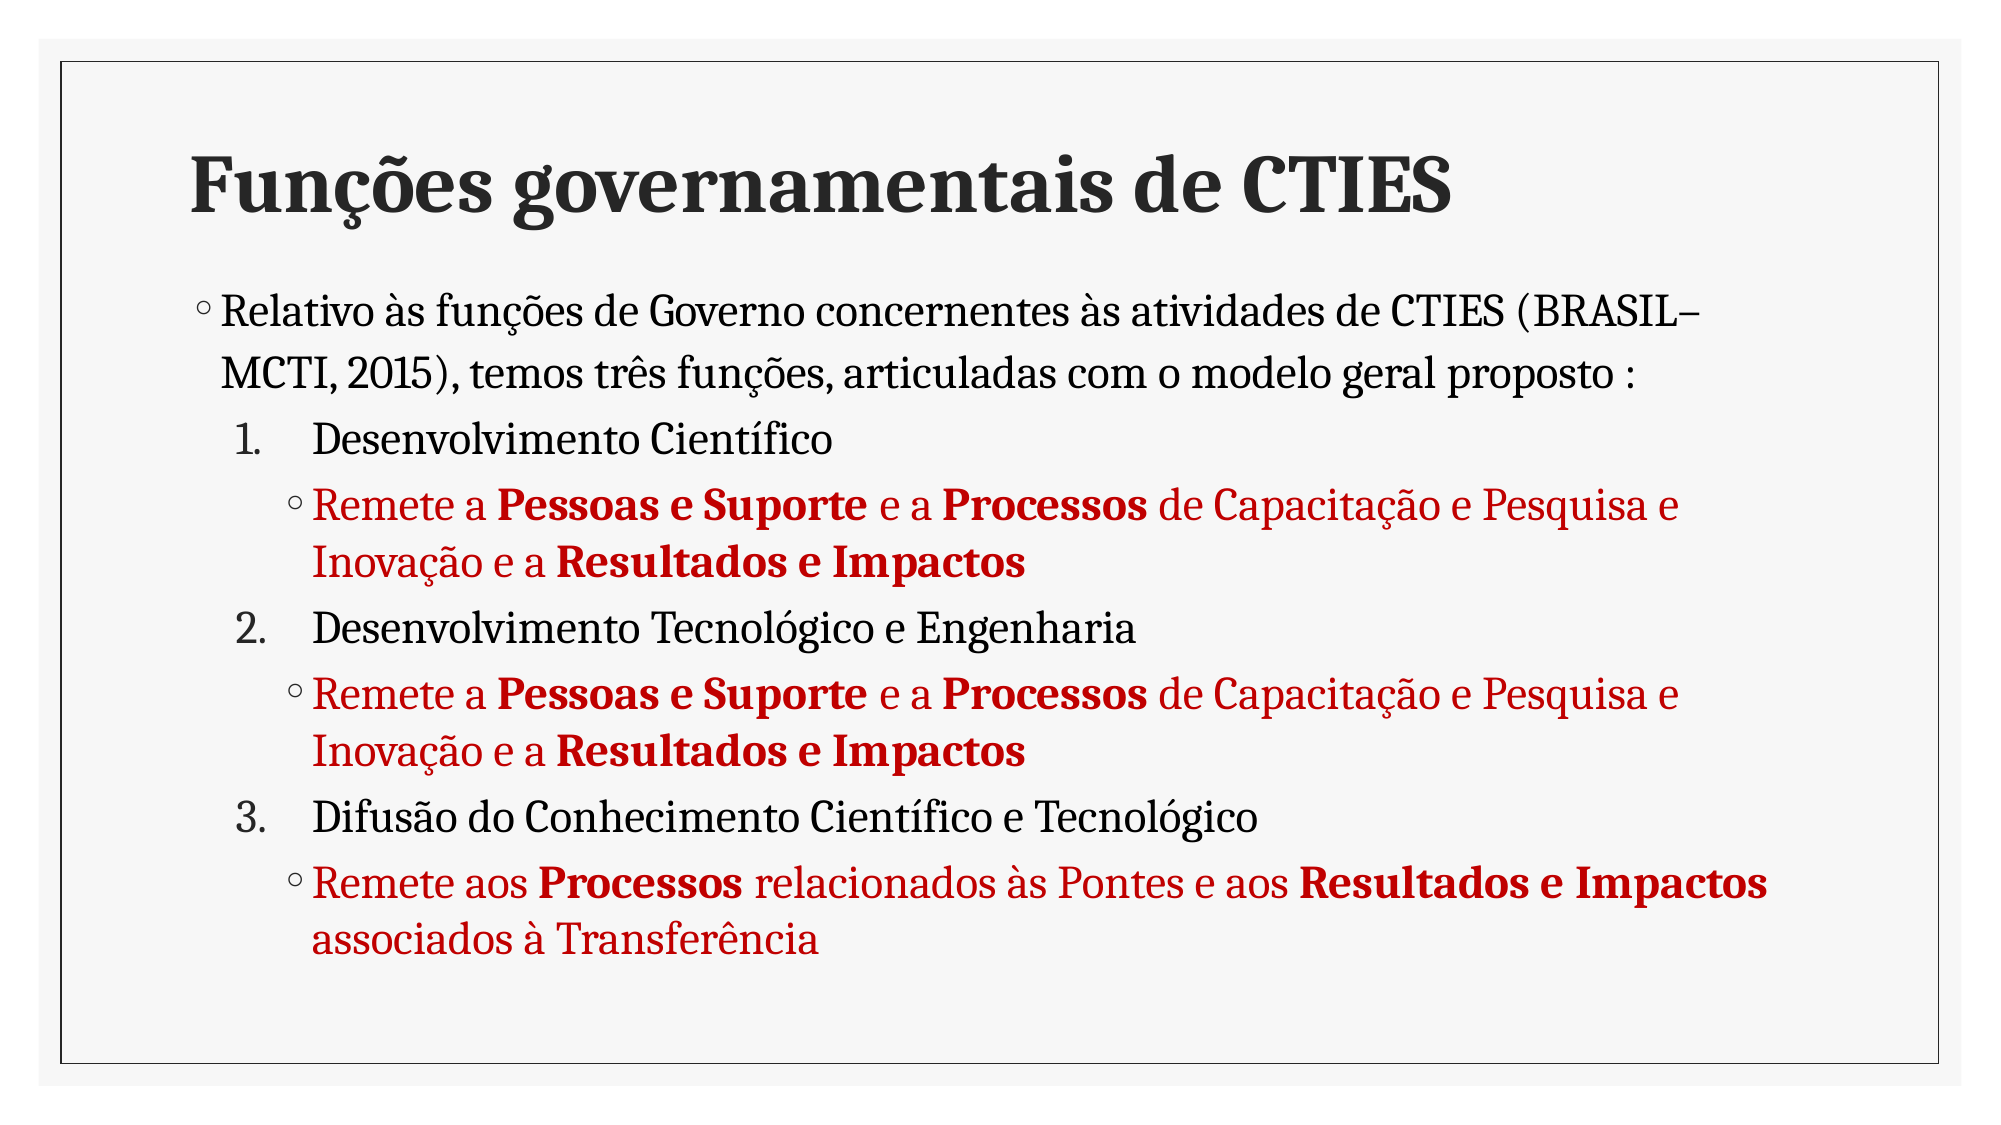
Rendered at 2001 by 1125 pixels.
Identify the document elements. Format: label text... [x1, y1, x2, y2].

list Relativo às funções de Governo concernentes às atividades de CTIES (BRASIL–MCTI, 2015), temos três funções, articuladas com o modelo geral proposto : Desenvolvimento Científico Remete a Pessoas e Suporte e a Processos de Capacitação e Pesquisa e Inovação e a Resultados e Impactos Desenvolvimento Tecnológico e Engenharia Remete a Pessoas e Suporte e a Processos de Capacitação e Pesquisa e Inovação e a Resultados e Impactos Difusão do Conhecimento Científico e Tecnológico Remete aos Processos relacionados às Pontes e aos Resultados e Impactos associados à Transferência [174, 266, 1825, 977]
title Funções governamentais de CTIES [174, 105, 1825, 266]
